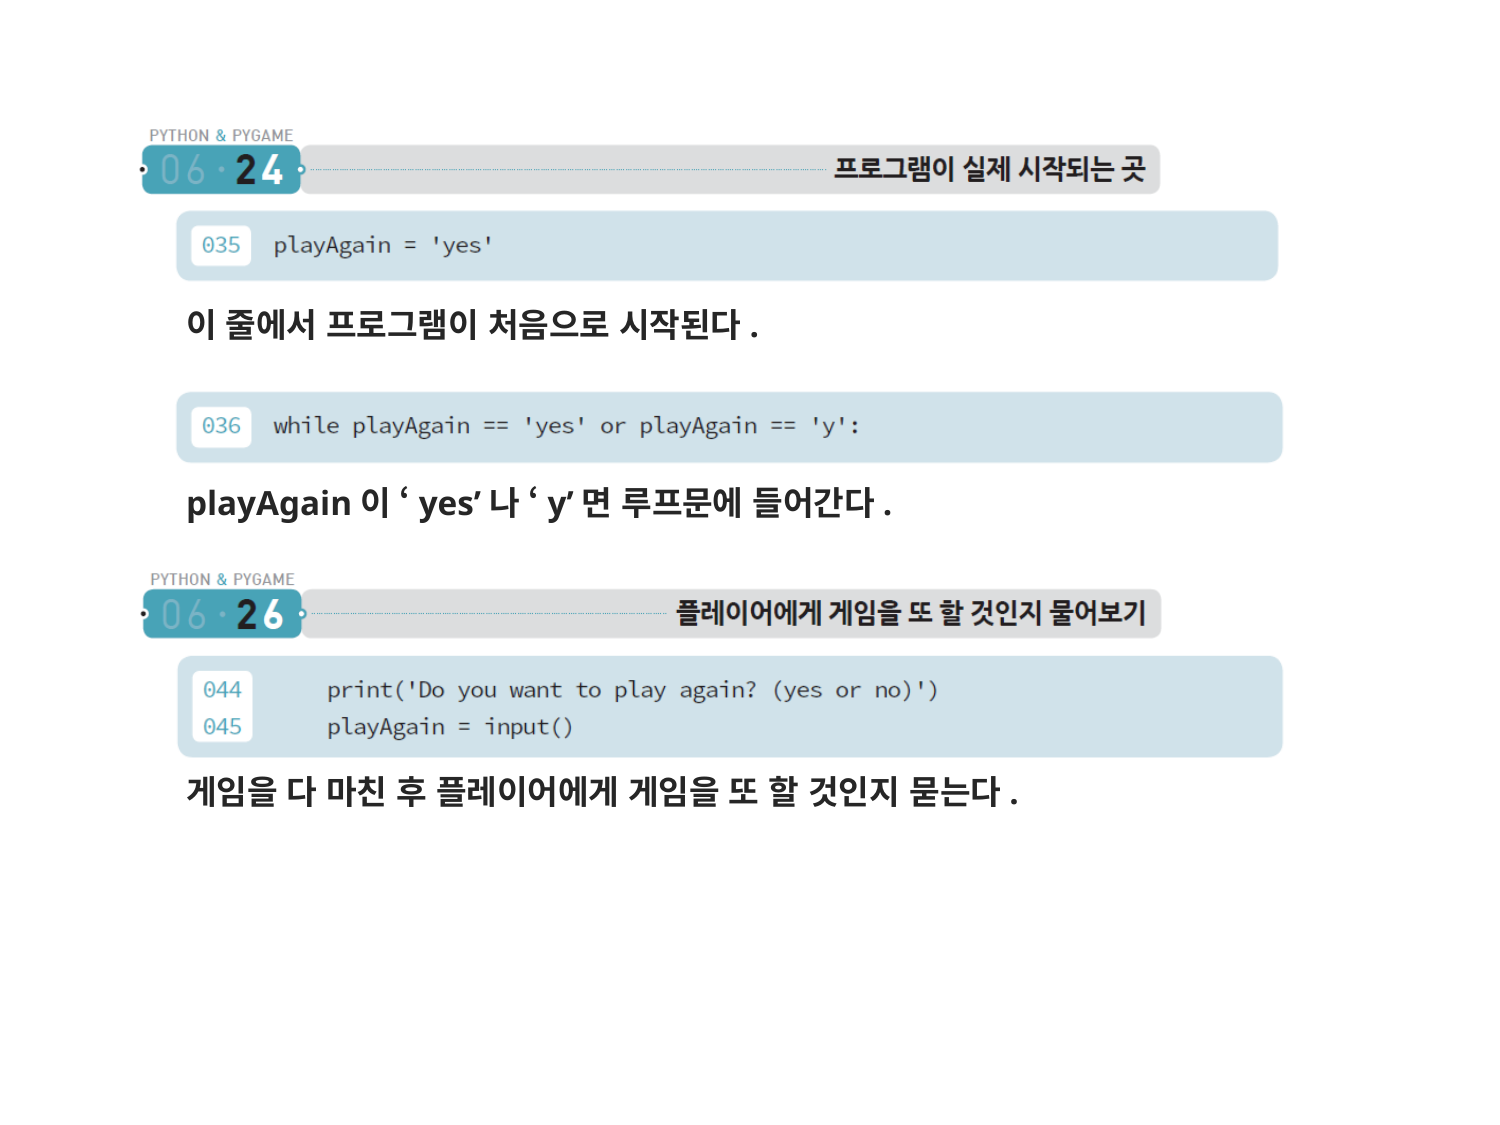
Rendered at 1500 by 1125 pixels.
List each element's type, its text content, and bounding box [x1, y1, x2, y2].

picture [171, 386, 1288, 469]
picture [134, 568, 1166, 643]
text_box 이 줄에서 프로그램이 처음으로 시작된다. [171, 297, 1257, 352]
text_box 게임을 다 마친 후 플레이어에게 게임을 또 할 것인지 묻는다. [171, 768, 1257, 818]
picture [134, 123, 1166, 197]
picture [171, 649, 1288, 762]
picture [171, 207, 1288, 287]
text_box playAgain이 ‘yes’나 ‘y’면 루프문에 들어간다. [171, 474, 1257, 529]
